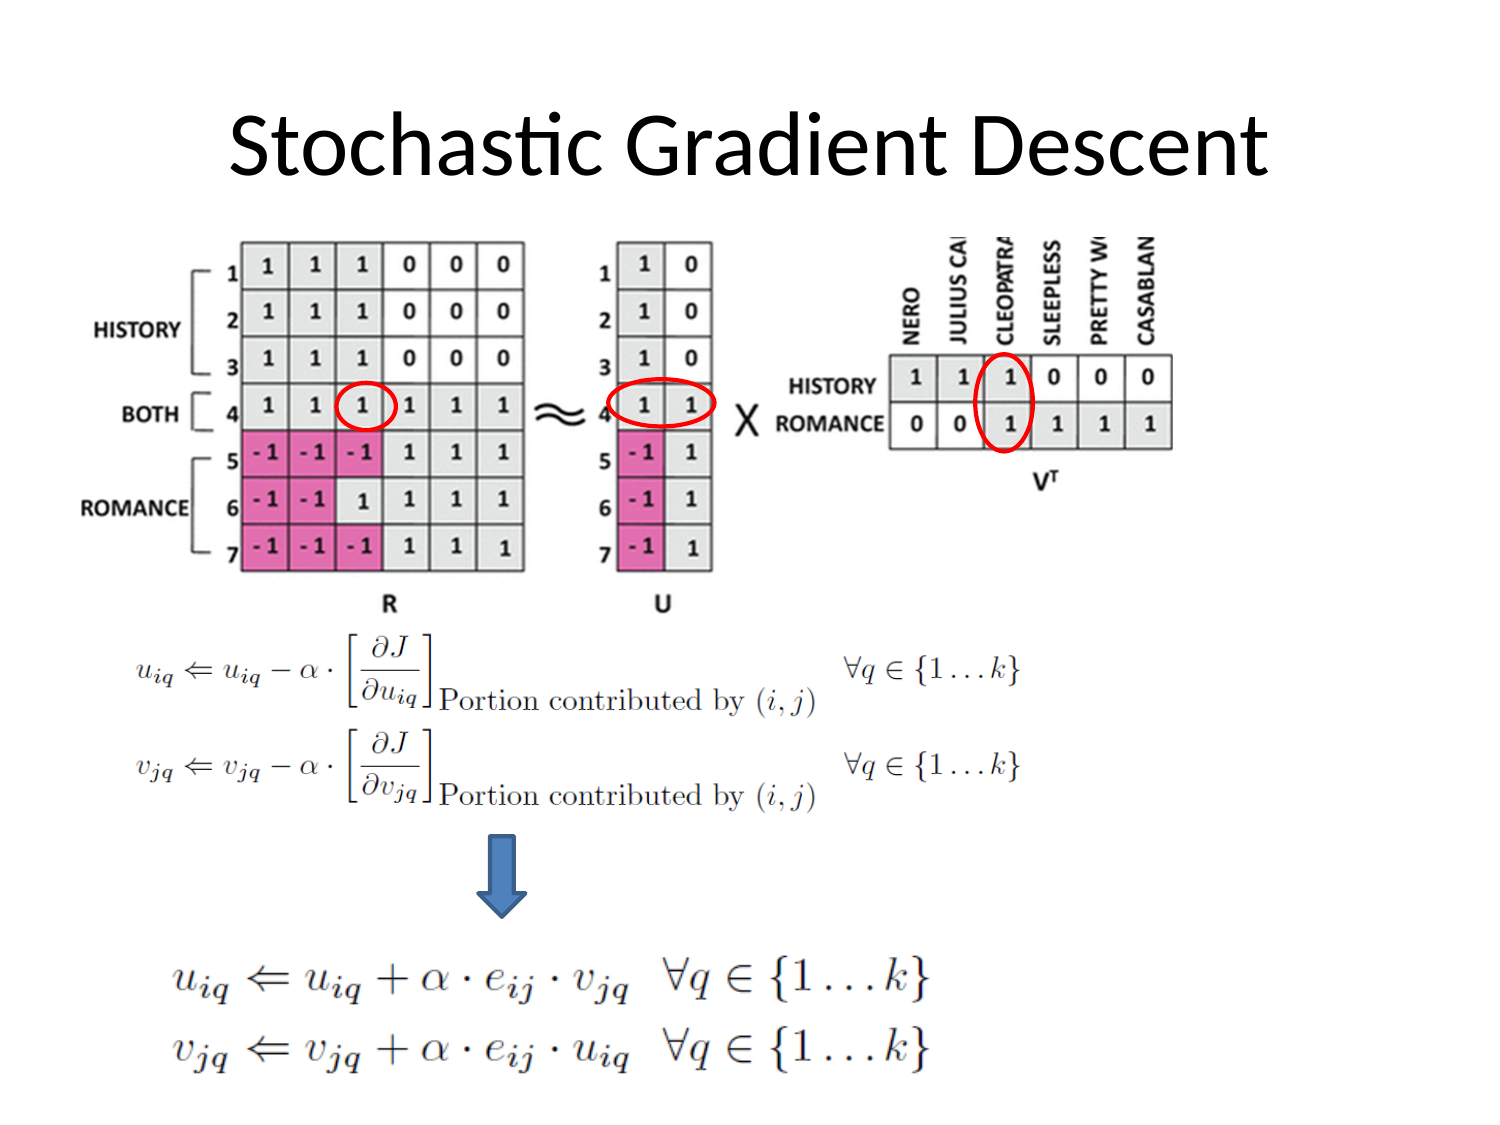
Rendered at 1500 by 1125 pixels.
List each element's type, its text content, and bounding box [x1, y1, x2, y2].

picture [159, 936, 963, 1090]
text_box [476, 846, 528, 919]
picture [111, 621, 1057, 837]
picture [80, 237, 1173, 618]
title Stochastic Gradient Descent [75, 45, 1425, 233]
